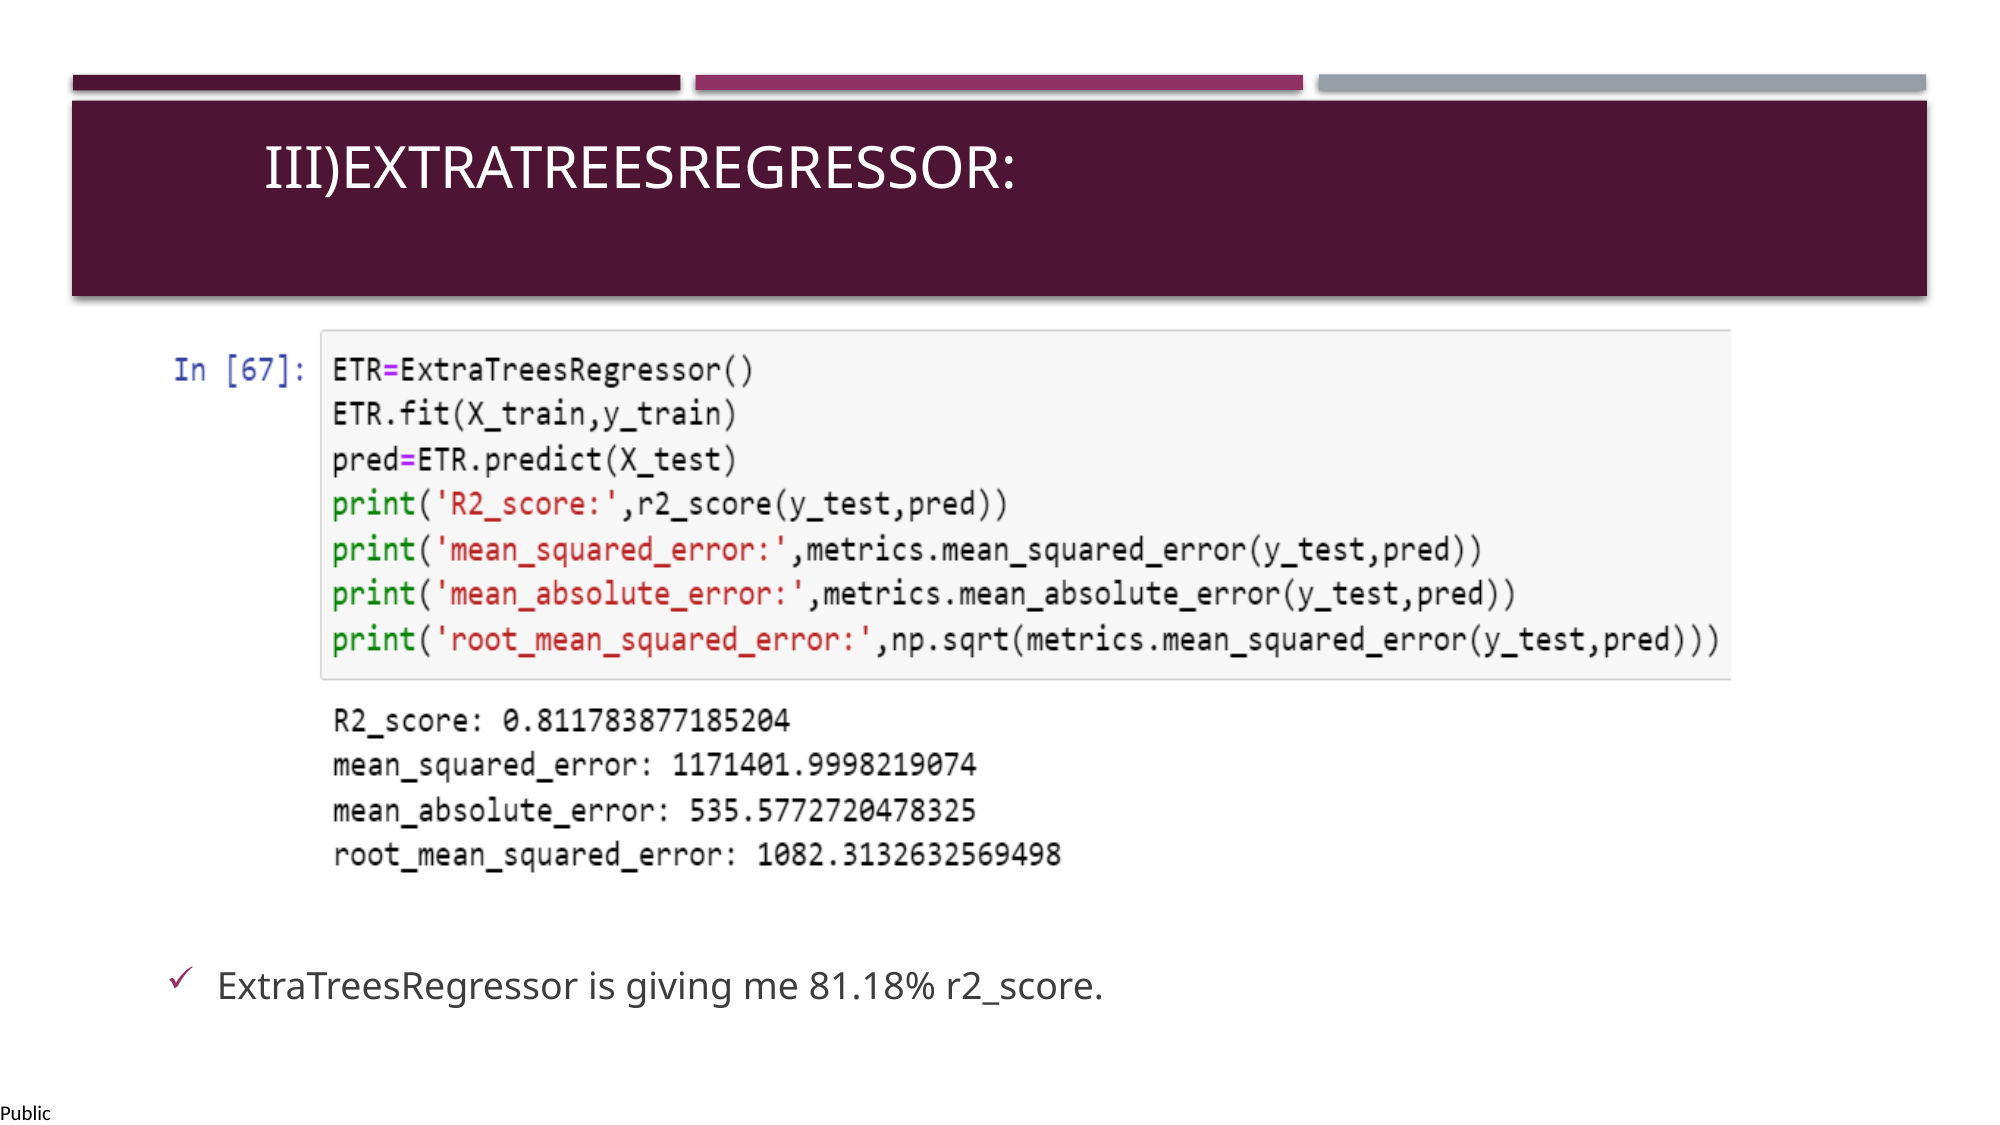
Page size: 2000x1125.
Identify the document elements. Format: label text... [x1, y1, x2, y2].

list ExtraTreesRegressor is giving me 81.18% r2_score. [151, 520, 1961, 1125]
picture [152, 313, 1731, 894]
title iii)ExtraTreesRegressor: [249, 62, 1863, 209]
